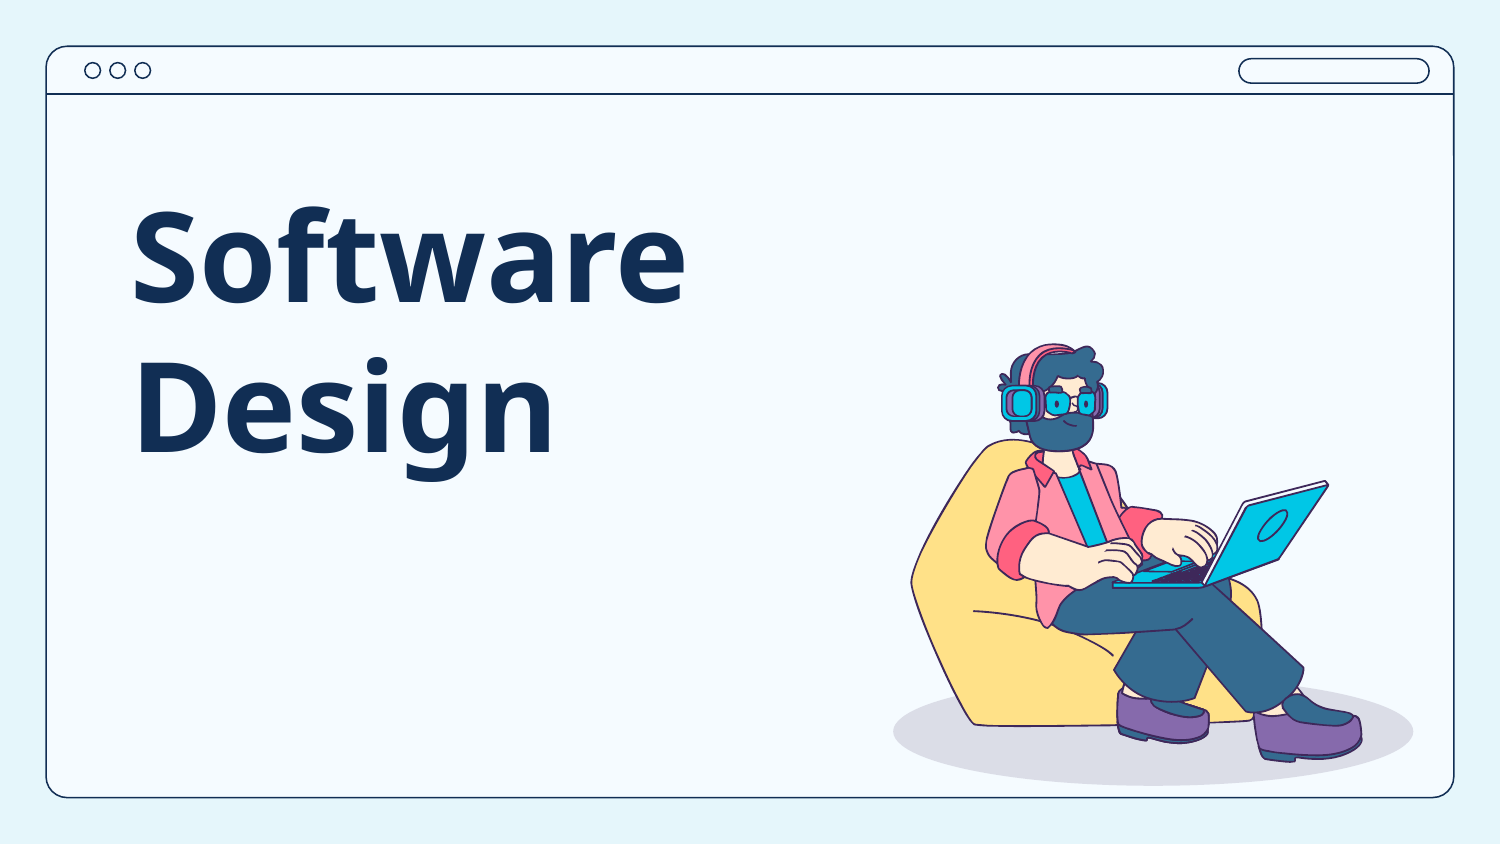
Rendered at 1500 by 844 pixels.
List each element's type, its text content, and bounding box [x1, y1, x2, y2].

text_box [892, 343, 1414, 786]
title Software Design [115, 354, 887, 493]
